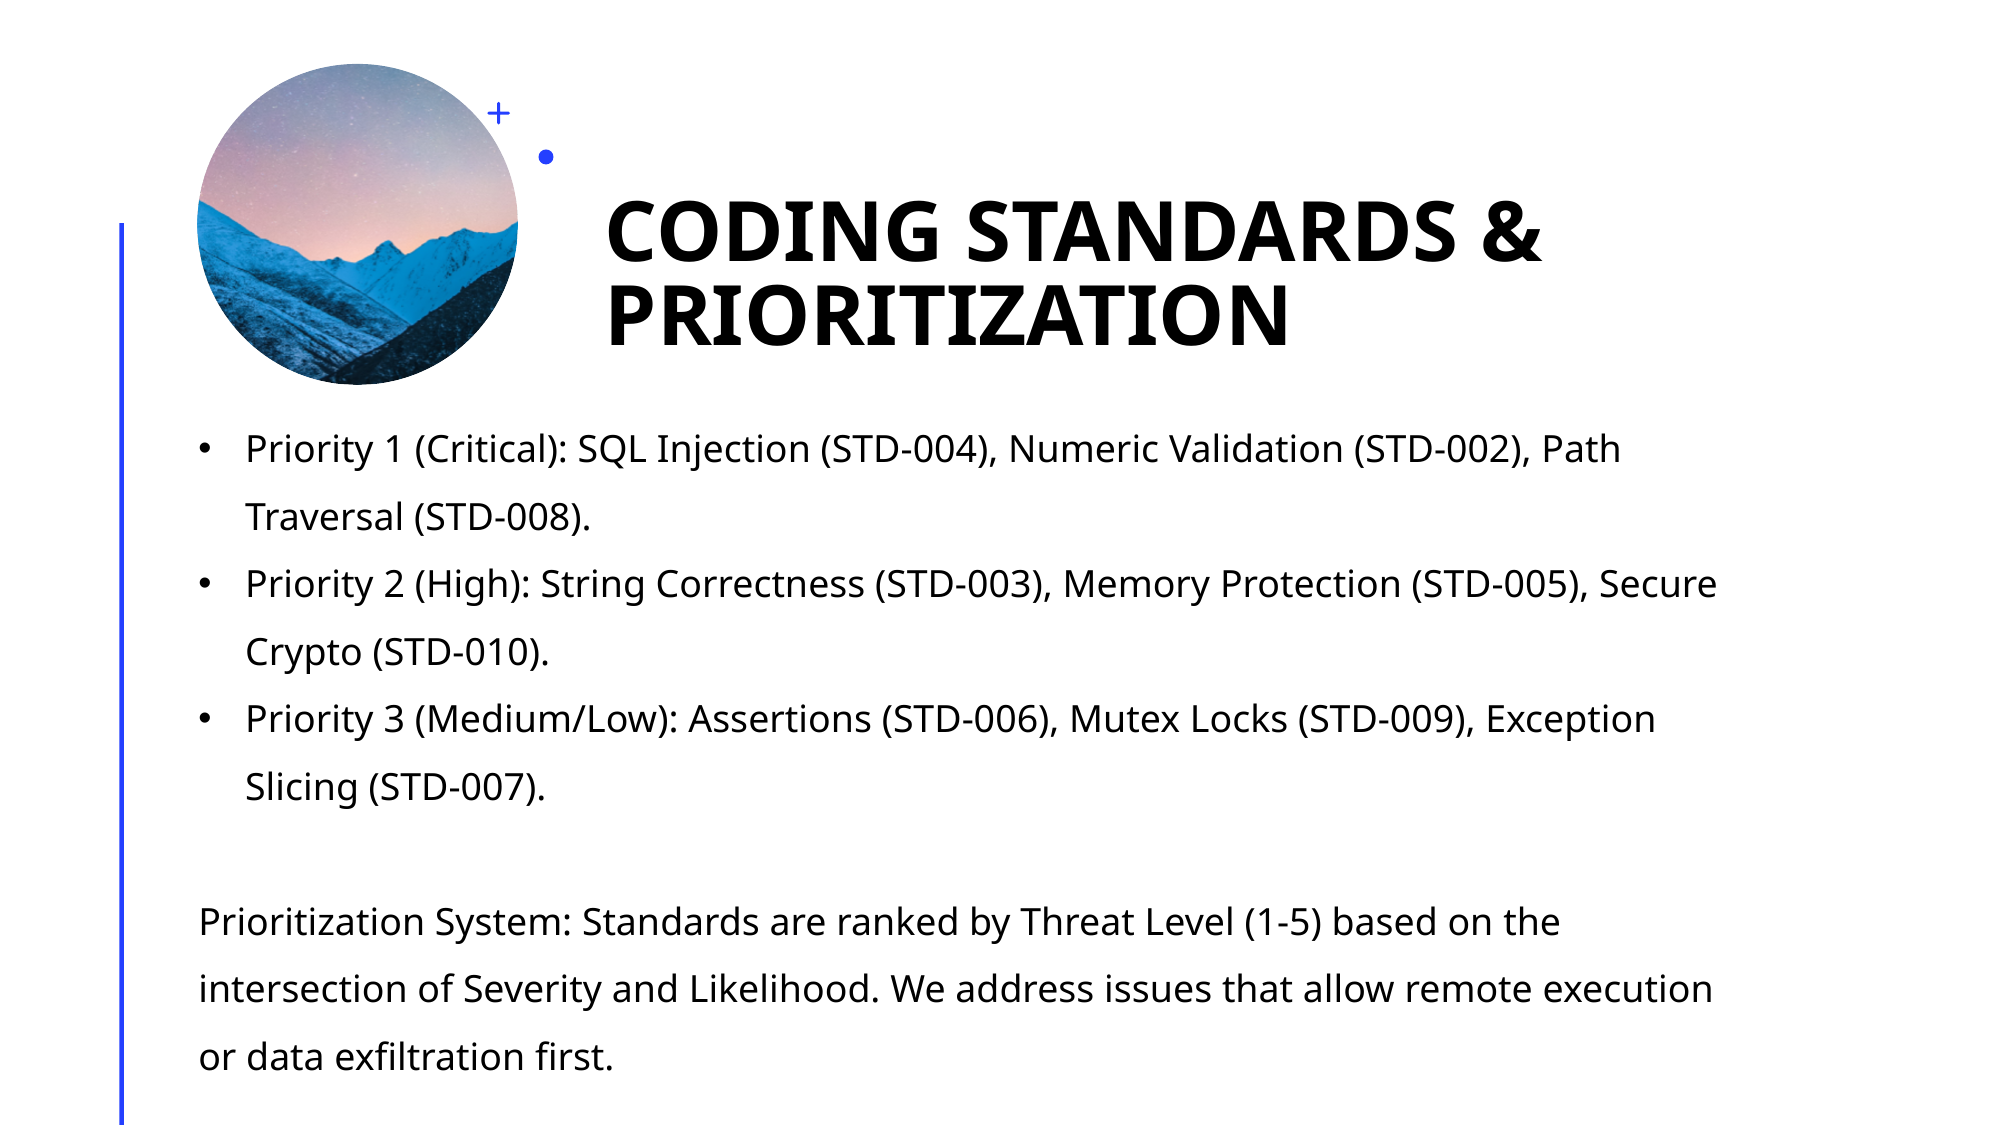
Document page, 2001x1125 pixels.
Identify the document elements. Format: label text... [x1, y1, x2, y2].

picture [264, 260, 275, 267]
picture [196, 63, 518, 385]
text_box Priority 1 (Critical): SQL Injection (STD-004), Numeric Validation (STD-002), Path Traversal (STD-008). Priority 2 (High): String Correctness (STD-003), Memory Protection (STD-005), Secure Crypto (STD-010). Priority 3 (Medium/Low): Assertions (STD-006), Mutex Locks (STD-009), Exception Slicing (STD-007). Prioritization System: Standards are ranked by Threat Level (1-5) based on the intersection of Severity and Likelihood. We address issues that allow remote execution or data exfiltration first. [183, 395, 1771, 1086]
picture [336, 281, 344, 286]
title Coding Standards & Prioritization [604, 151, 1835, 362]
picture [329, 272, 334, 282]
